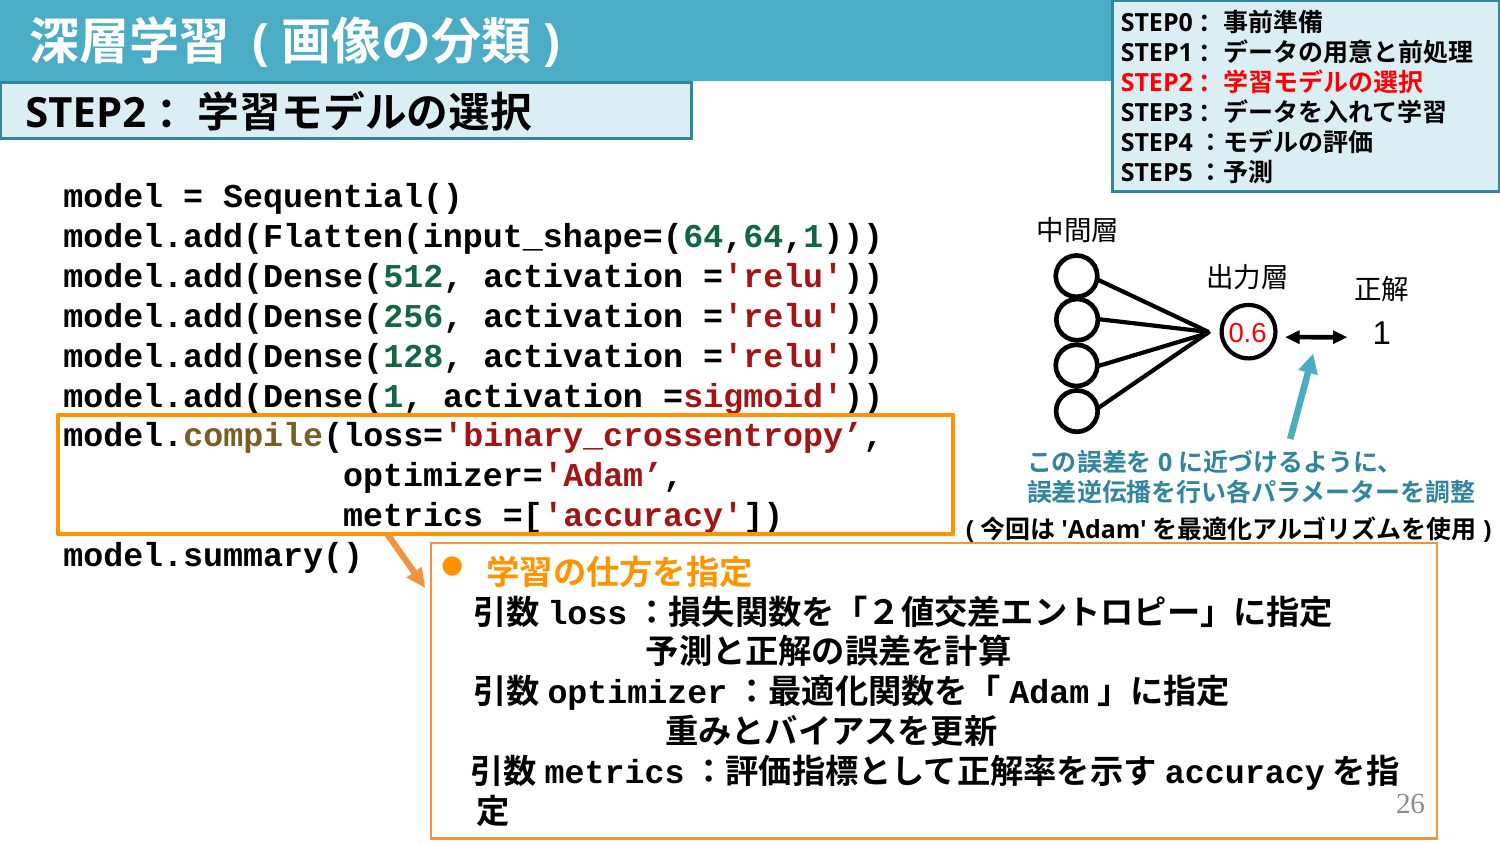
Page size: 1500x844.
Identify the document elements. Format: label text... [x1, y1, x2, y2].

text_box [1055, 344, 1098, 387]
slide_number 26 [1080, 784, 1425, 831]
text_box この誤差を0に近づけるように、 誤差逆伝播を行い各パラメーターを調整 [1024, 443, 1480, 510]
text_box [387, 534, 426, 588]
text_box [1270, 315, 1276, 348]
text_box STEP0：事前準備 STEP1：データの用意と前処理 STEP2：学習モデルの選択 STEP3：データを入れて学習 STEP4：モデルの評価 STEP5：予測 [1112, 0, 1500, 192]
text_box [1285, 330, 1348, 344]
text_box 学習の仕方を指定 引数loss：損失関数を「２値交差エントロピー」に指定 予測と正解の誤差を計算 引数optimizer：最適化関数を「Adam」に指定 重みとバイアスを更新 引数metrics：評価指標として正解率を示すaccuracyを指定 [431, 542, 1438, 839]
text_box STEP2：学習モデルの選択 [0, 82, 692, 139]
text_box [1230, 304, 1267, 312]
text_box 中間層 [1033, 209, 1123, 249]
text_box 0.6 [1225, 312, 1270, 352]
text_box [1056, 390, 1098, 432]
text_box [1221, 318, 1225, 345]
text_box (今回は'Adam'を最適化アルゴリズムを使用) [962, 510, 1495, 547]
text_box model = Sequential() model.add(Flatten(input_shape=(64,64,1))) model.add(Dense(512, activation ='relu')) model.add(Dense(256, activation ='relu')) model.add(Dense(128, activation ='relu')) model.add(Dense(1, activation =sigmoid')) model.compile(loss='binary_crossentropy’, optimizer='Adam’, metrics =['accuracy']) model.summary() [39, 168, 972, 586]
text_box [1055, 255, 1098, 297]
text_box [1231, 352, 1266, 359]
text_box [1056, 298, 1098, 341]
text_box [56, 413, 955, 536]
text_box 深層学習 (画像の分類) [0, 0, 1112, 81]
text_box [1287, 353, 1318, 440]
text_box 1 [1369, 308, 1395, 355]
text_box 正解 [1350, 268, 1413, 308]
text_box 出力層 [1203, 257, 1293, 297]
